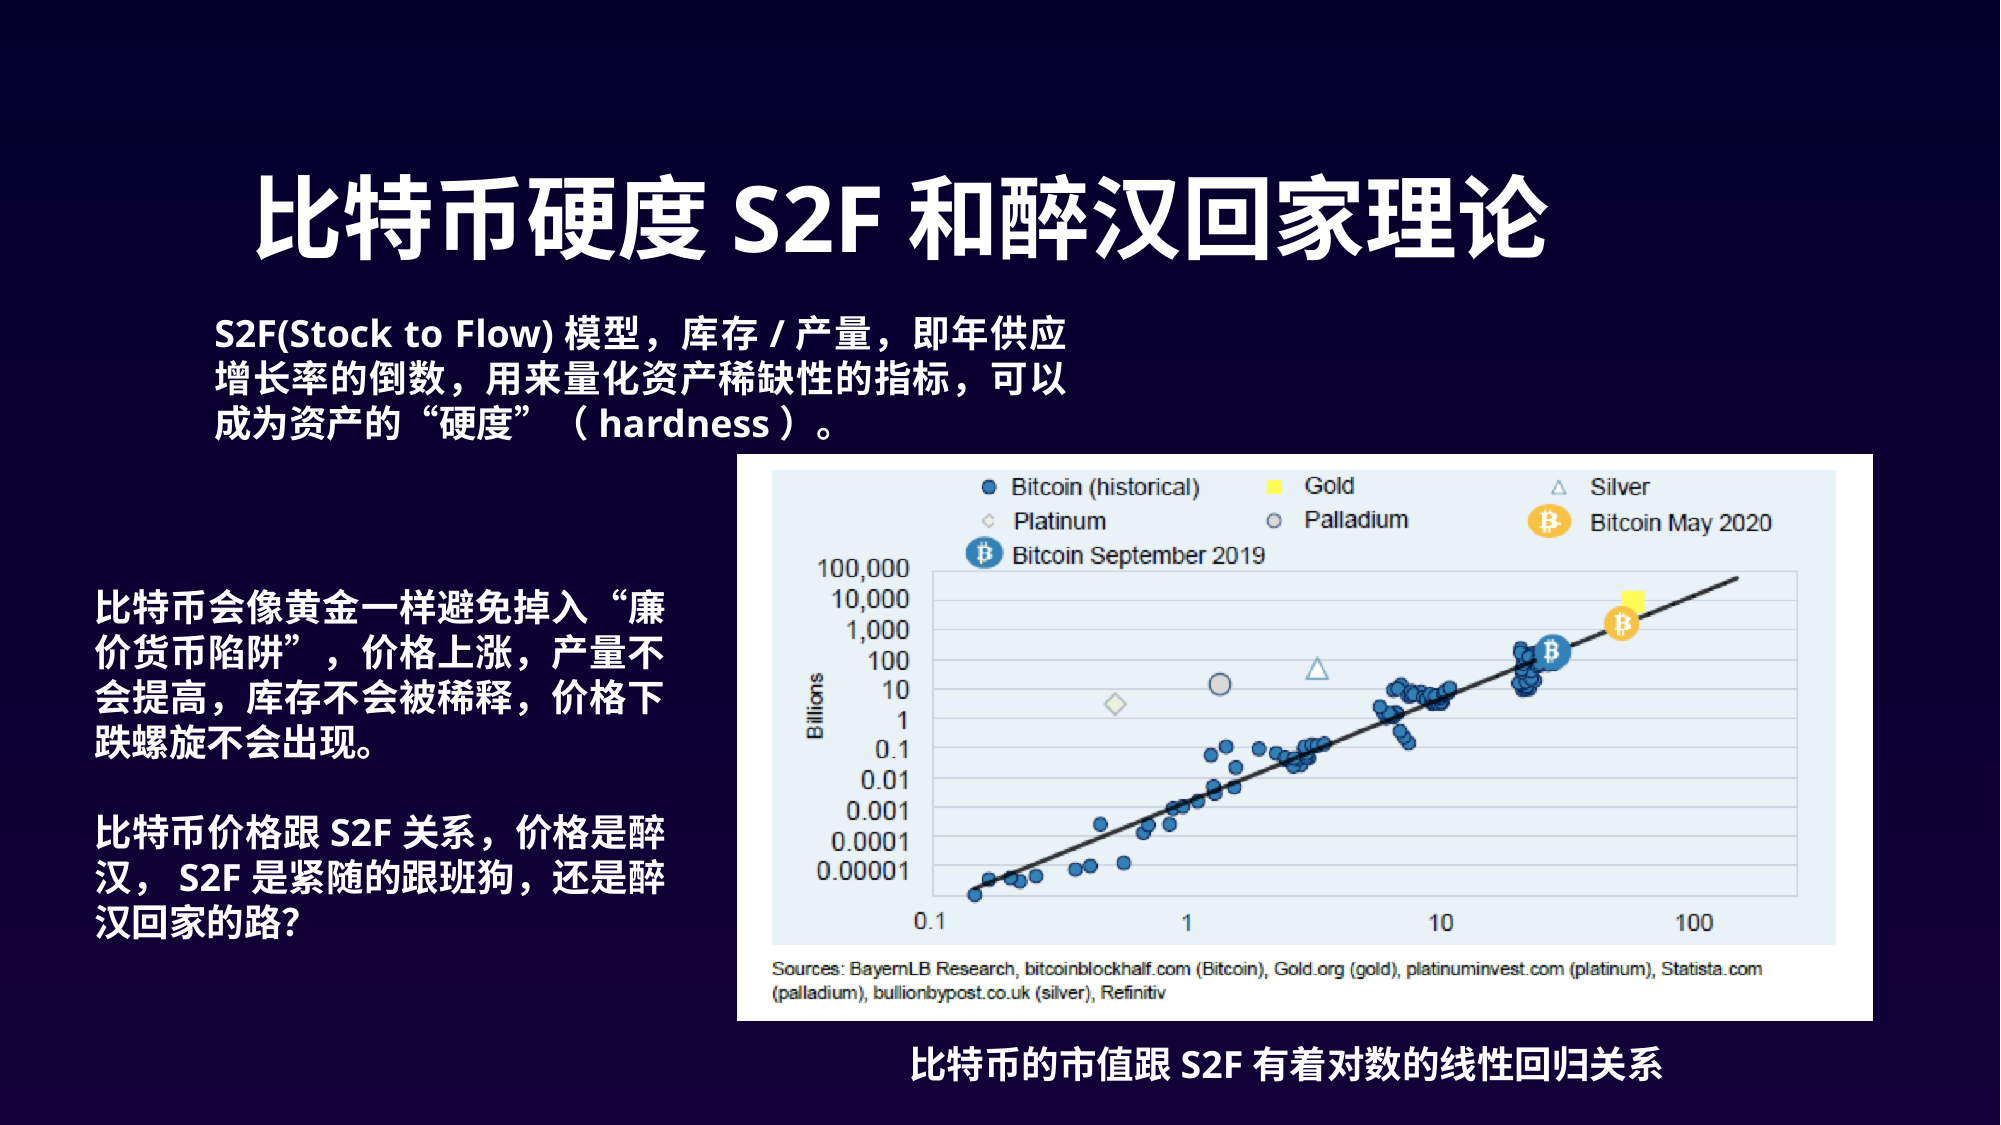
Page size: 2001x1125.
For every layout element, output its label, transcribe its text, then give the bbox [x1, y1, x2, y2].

text_box 比特币会像黄金一样避免掉入“廉价货币陷阱”，价格上涨，产量不会提高，库存不会被稀释，价格下跌螺旋不会出现。 比特币价格跟S2F关系，价格是醉汉，S2F是紧随的跟班狗，还是醉汉回家的路？ [79, 577, 681, 952]
text_box S2F(Stock to Flow)模型，库存/产量，即年供应增长率的倒数，用来量化资产稀缺性的指标，可以成为资产的“硬度”（hardness）。 [199, 303, 1083, 453]
picture [737, 454, 1873, 1021]
text_box 比特币的市值跟S2F有着对数的线性回归关系 [894, 1034, 1696, 1094]
text_box 比特币硬度S2F和醉汉回家理论 [236, 153, 1851, 278]
